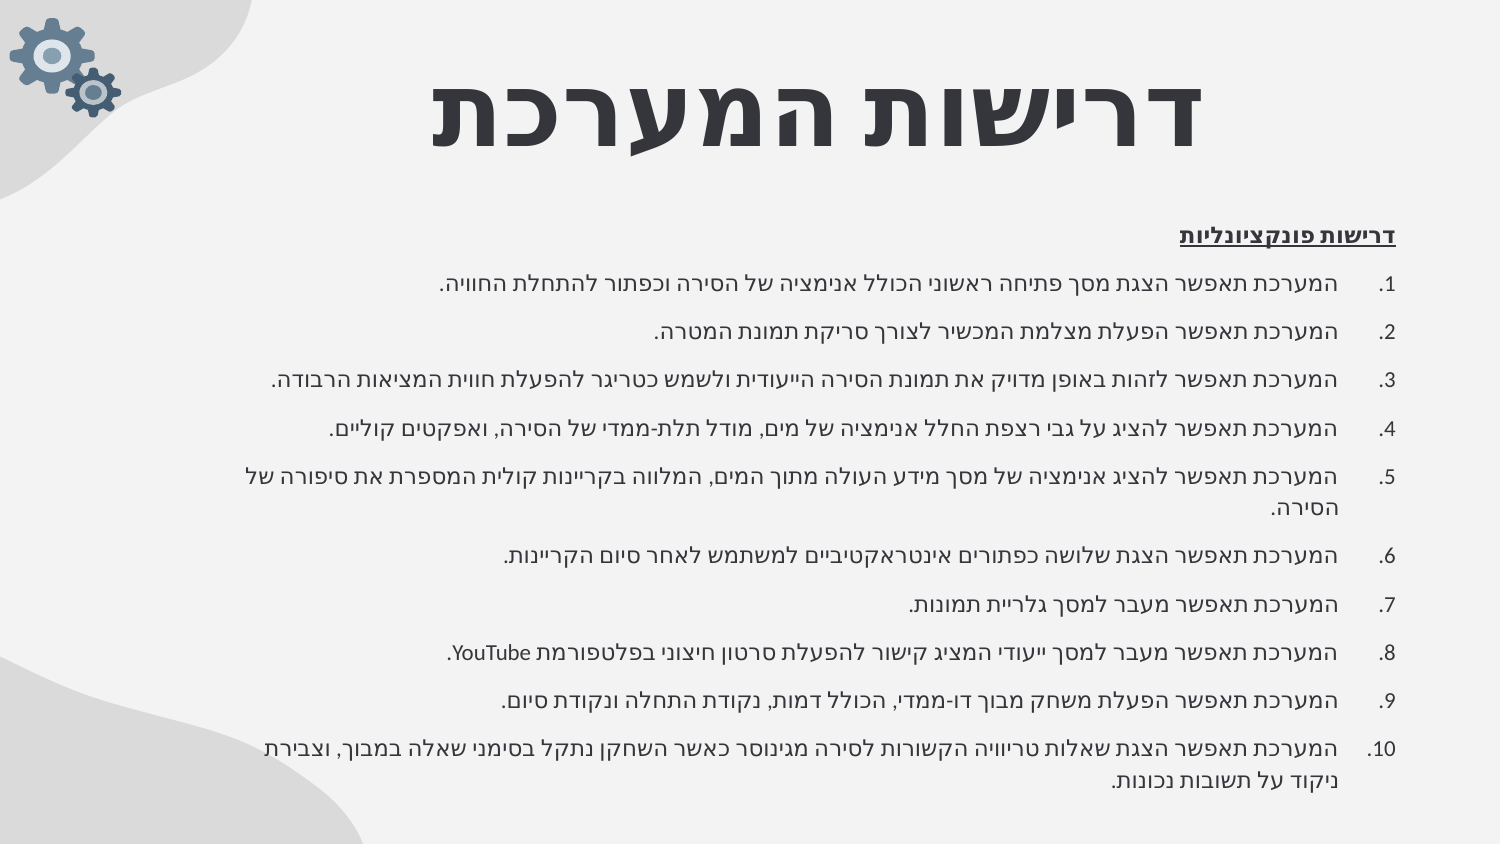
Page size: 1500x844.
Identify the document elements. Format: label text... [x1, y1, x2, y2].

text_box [9, 17, 122, 118]
subtitle דרישות פונקציונליות המערכת תאפשר הצגת מסך פתיחה ראשוני הכולל אנימציה של הסירה וכפתור להתחלת החוויה. המערכת תאפשר הפעלת מצלמת המכשיר לצורך סריקת תמונת המטרה. המערכת תאפשר לזהות באופן מדויק את תמונת הסירה הייעודית ולשמש כטריגר להפעלת חווית המציאות הרבודה. המערכת תאפשר להציג על גבי רצפת החלל אנימציה של מים, מודל תלת-ממדי של הסירה, ואפקטים קוליים. המערכת תאפשר להציג אנימציה של מסך מידע העולה מתוך המים, המלווה בקריינות קולית המספרת את סיפורה של הסירה. המערכת תאפשר הצגת שלושה כפתורים אינטראקטיביים למשתמש לאחר סיום הקריינות. המערכת תאפשר מעבר למסך גלריית תמונות. המערכת תאפשר מעבר למסך ייעודי המציג קישור להפעלת סרטון חיצוני בפלטפורמת YouTube. המערכת תאפשר הפעלת משחק מבוך דו-ממדי, הכולל דמות, נקודת התחלה ונקודת סיום. המערכת תאפשר הצגת שאלות טריוויה הקשורות לסירה מגינוסר כאשר השחקן נתקל בסימני שאלה במבוך, וצבירת ניקוד על תשובות נכונות. [207, 201, 1411, 789]
title דרישות המערכת [230, 31, 1408, 183]
